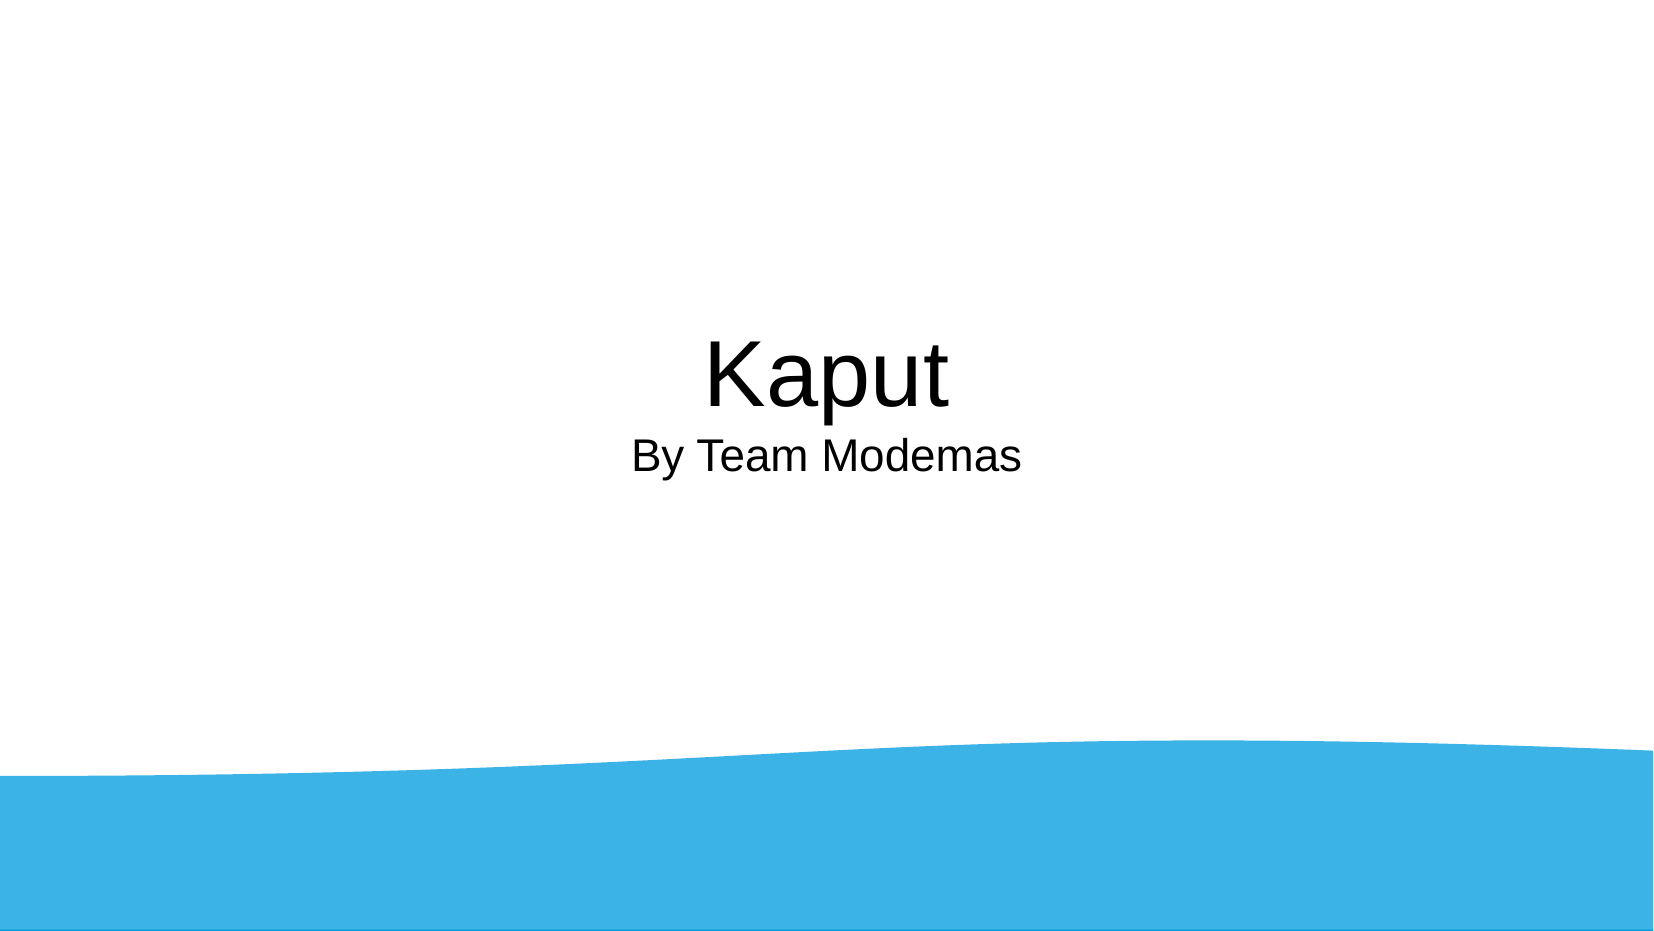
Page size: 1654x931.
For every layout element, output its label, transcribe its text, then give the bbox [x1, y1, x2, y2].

subtitle Kaput By Team Modemas [82, 37, 1571, 757]
